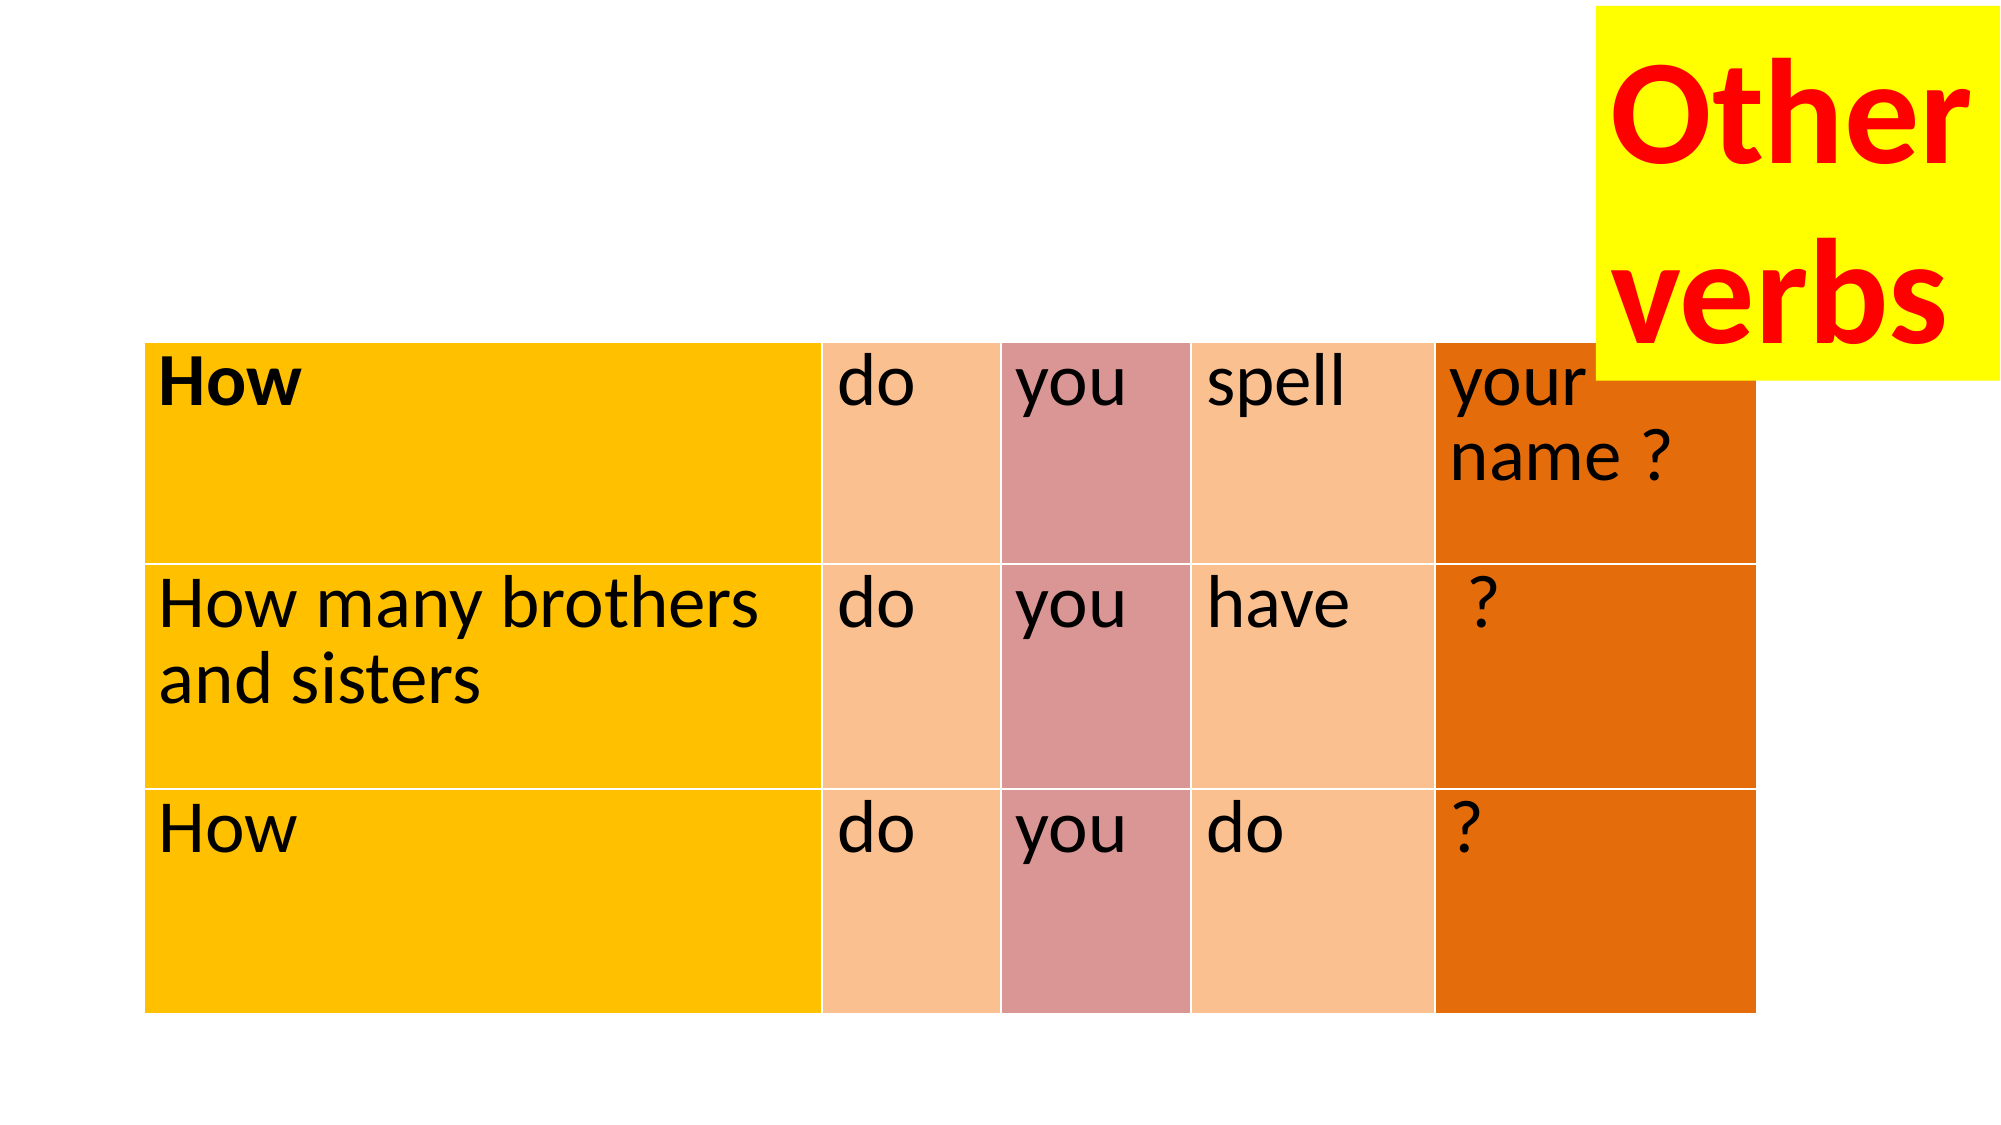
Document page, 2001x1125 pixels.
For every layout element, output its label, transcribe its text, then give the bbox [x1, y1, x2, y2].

table_header your name ? [1436, 343, 1756, 563]
table_cell you [1002, 790, 1190, 1013]
table_cell do [823, 790, 1000, 1013]
table_cell How many brothers and sisters [145, 565, 821, 788]
table_header you [1002, 343, 1190, 563]
table_cell How [145, 790, 821, 1013]
table_header How [145, 343, 821, 563]
text_box Other verbs [1595, 5, 2000, 381]
table_cell do [1192, 790, 1434, 1013]
table_cell do [823, 565, 1000, 788]
table_header do [823, 343, 1000, 563]
table_cell ? [1436, 790, 1756, 1013]
table_cell have [1192, 565, 1434, 788]
table_header spell [1192, 343, 1434, 563]
table_cell ? [1436, 565, 1756, 788]
table_cell you [1002, 565, 1190, 788]
